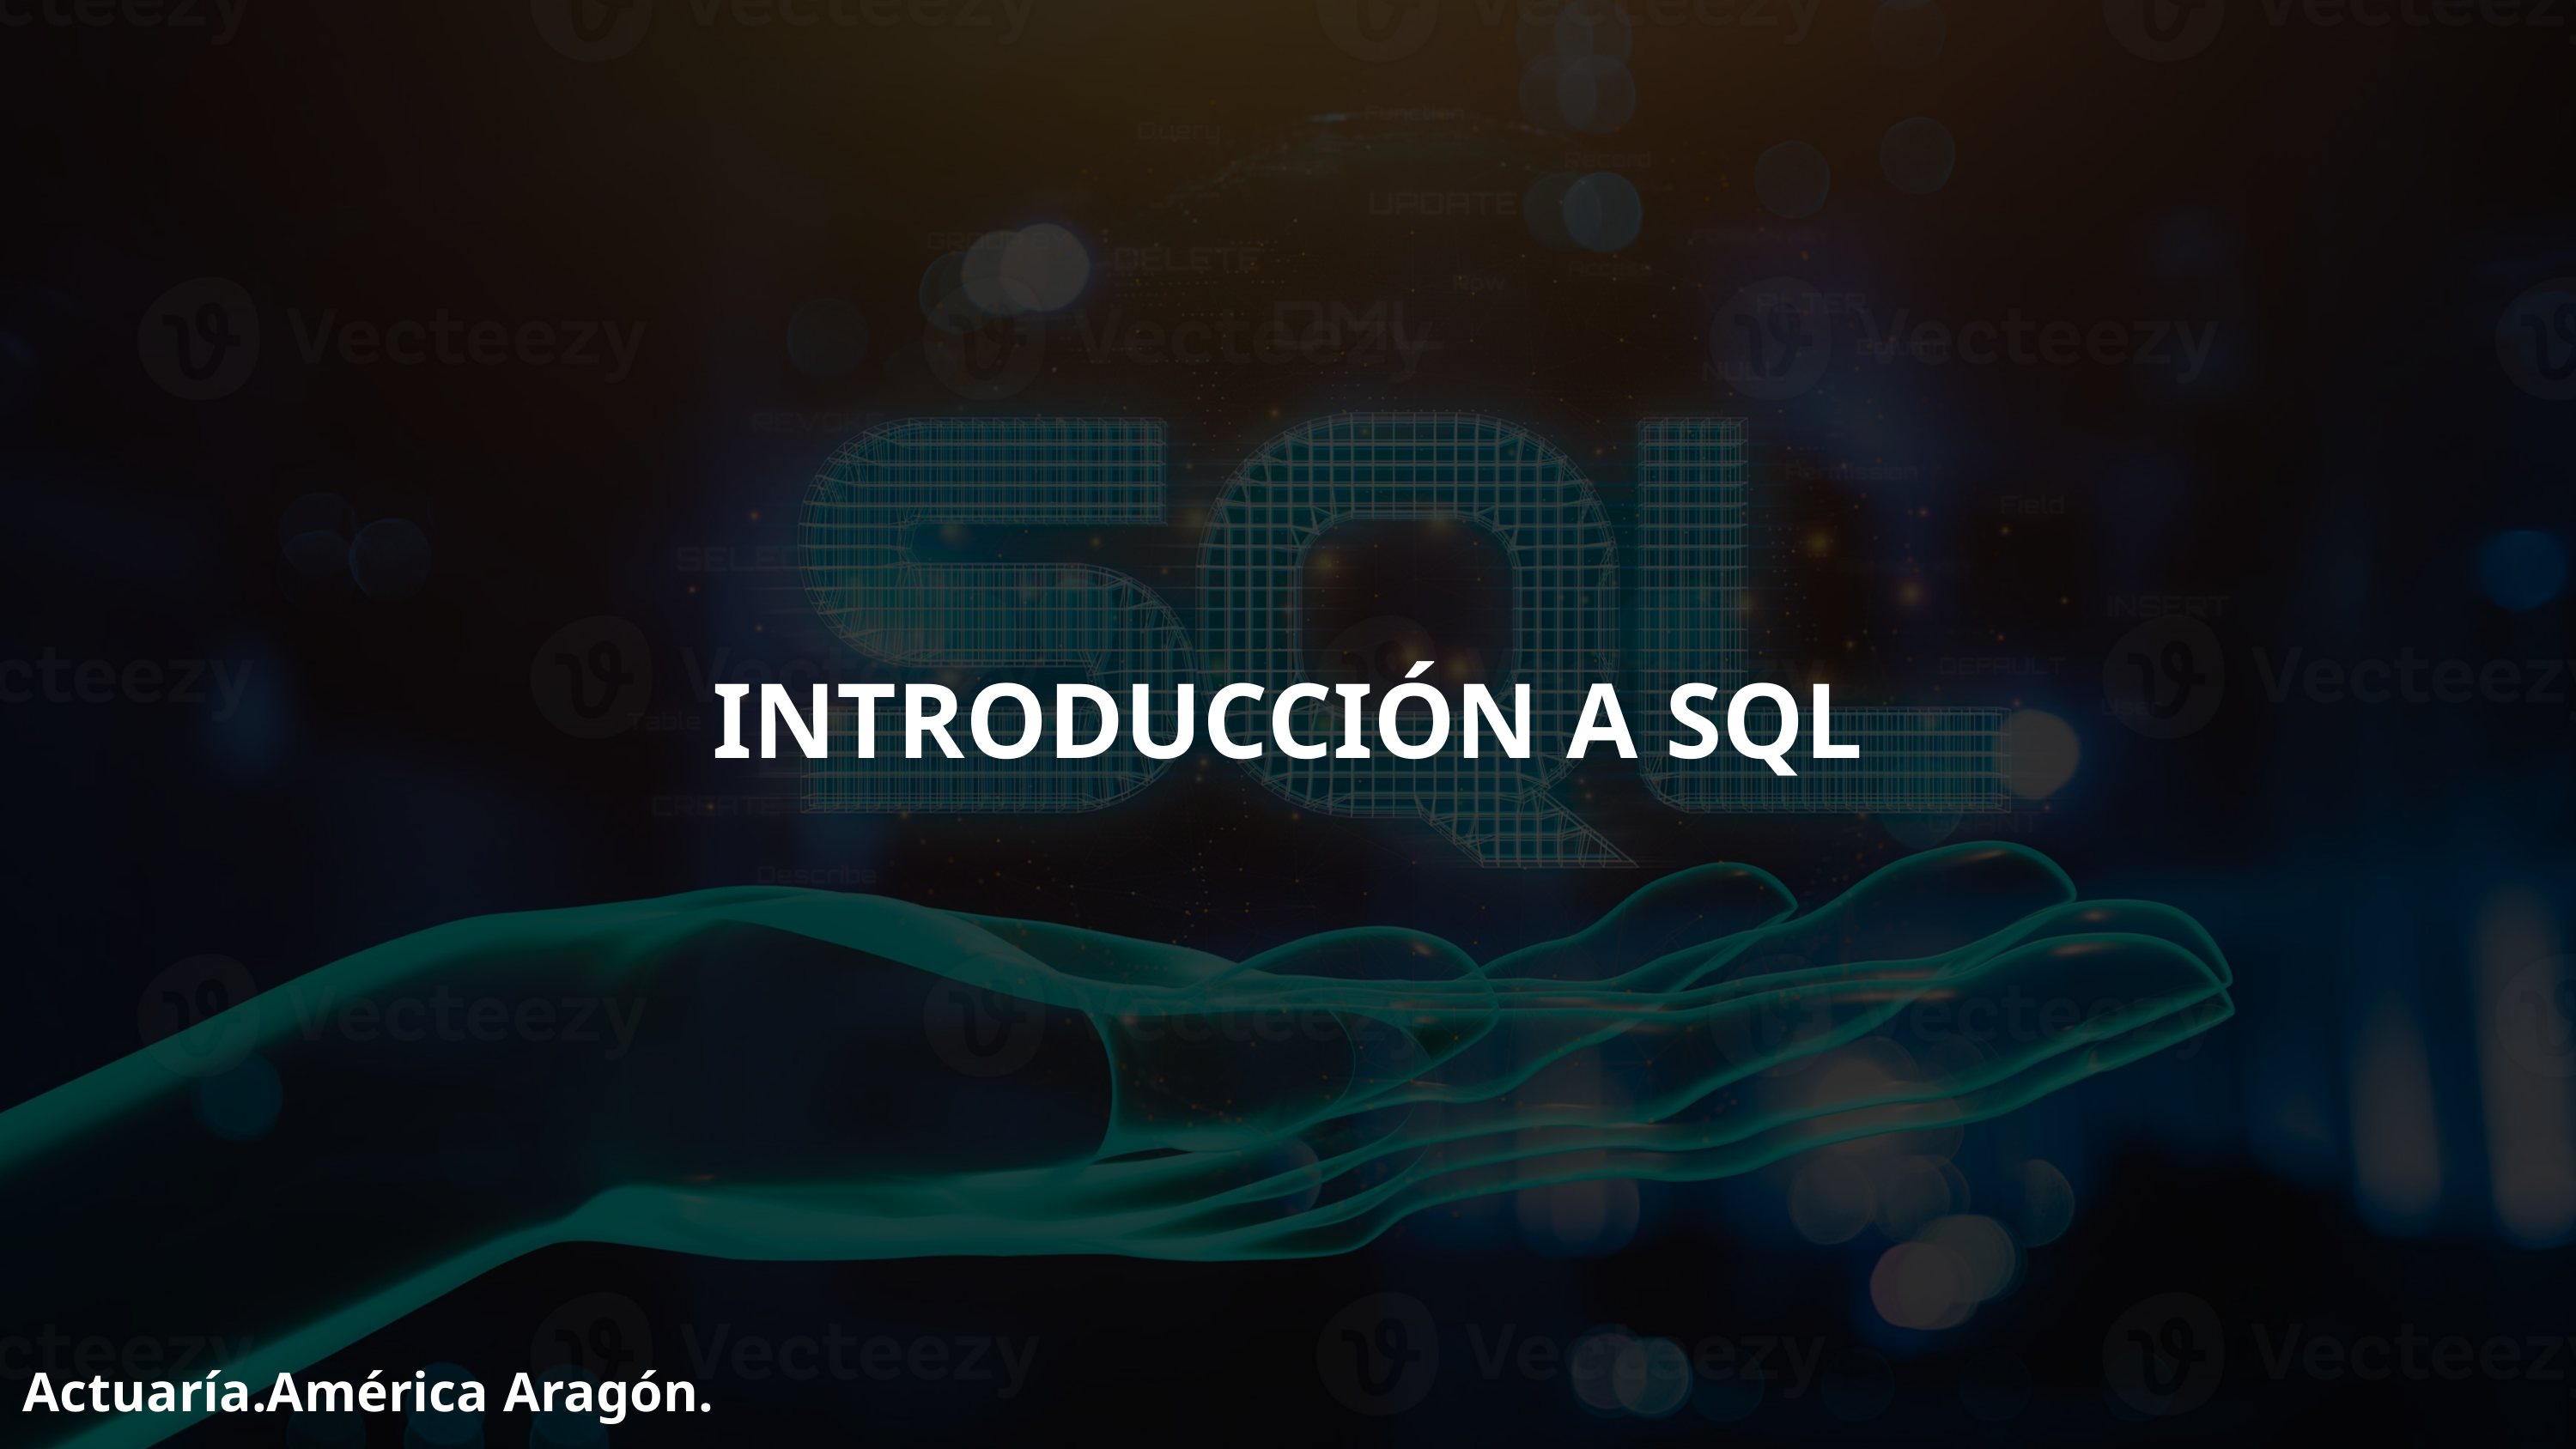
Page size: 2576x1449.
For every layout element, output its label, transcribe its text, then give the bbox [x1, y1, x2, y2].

text_box INTRODUCCIÓN A SQL [616, 634, 1960, 780]
text_box [0, 0, 2576, 1449]
text_box Actuaría.América Aragón. [22, 1348, 1576, 1423]
